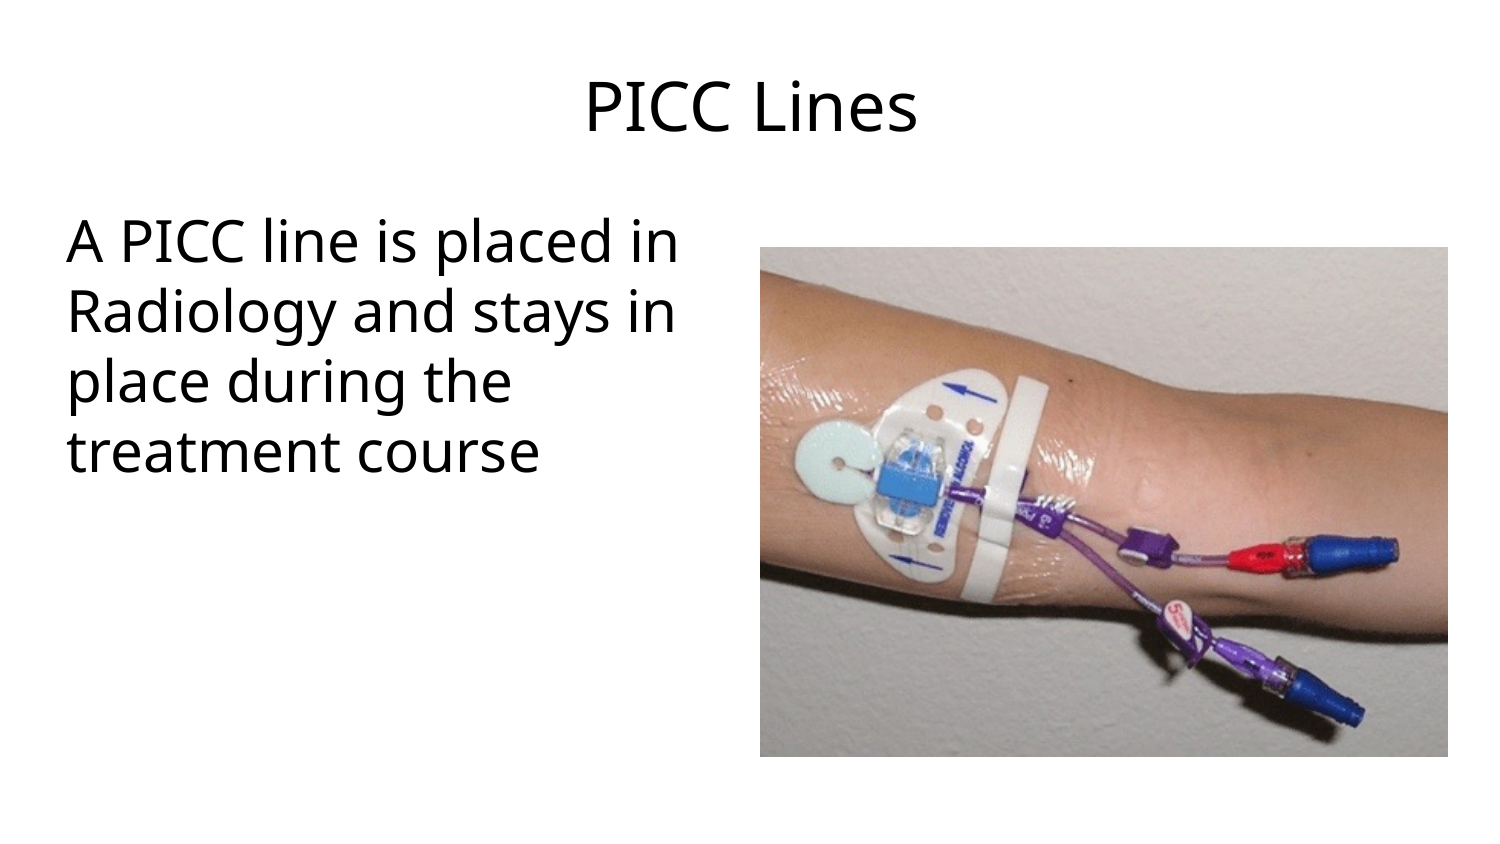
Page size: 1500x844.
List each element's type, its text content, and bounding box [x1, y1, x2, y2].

title PICC Lines [51, 33, 1451, 175]
list A PICC line is placed in Radiology and stays in place during the treatment course [51, 196, 738, 810]
picture [760, 247, 1449, 757]
